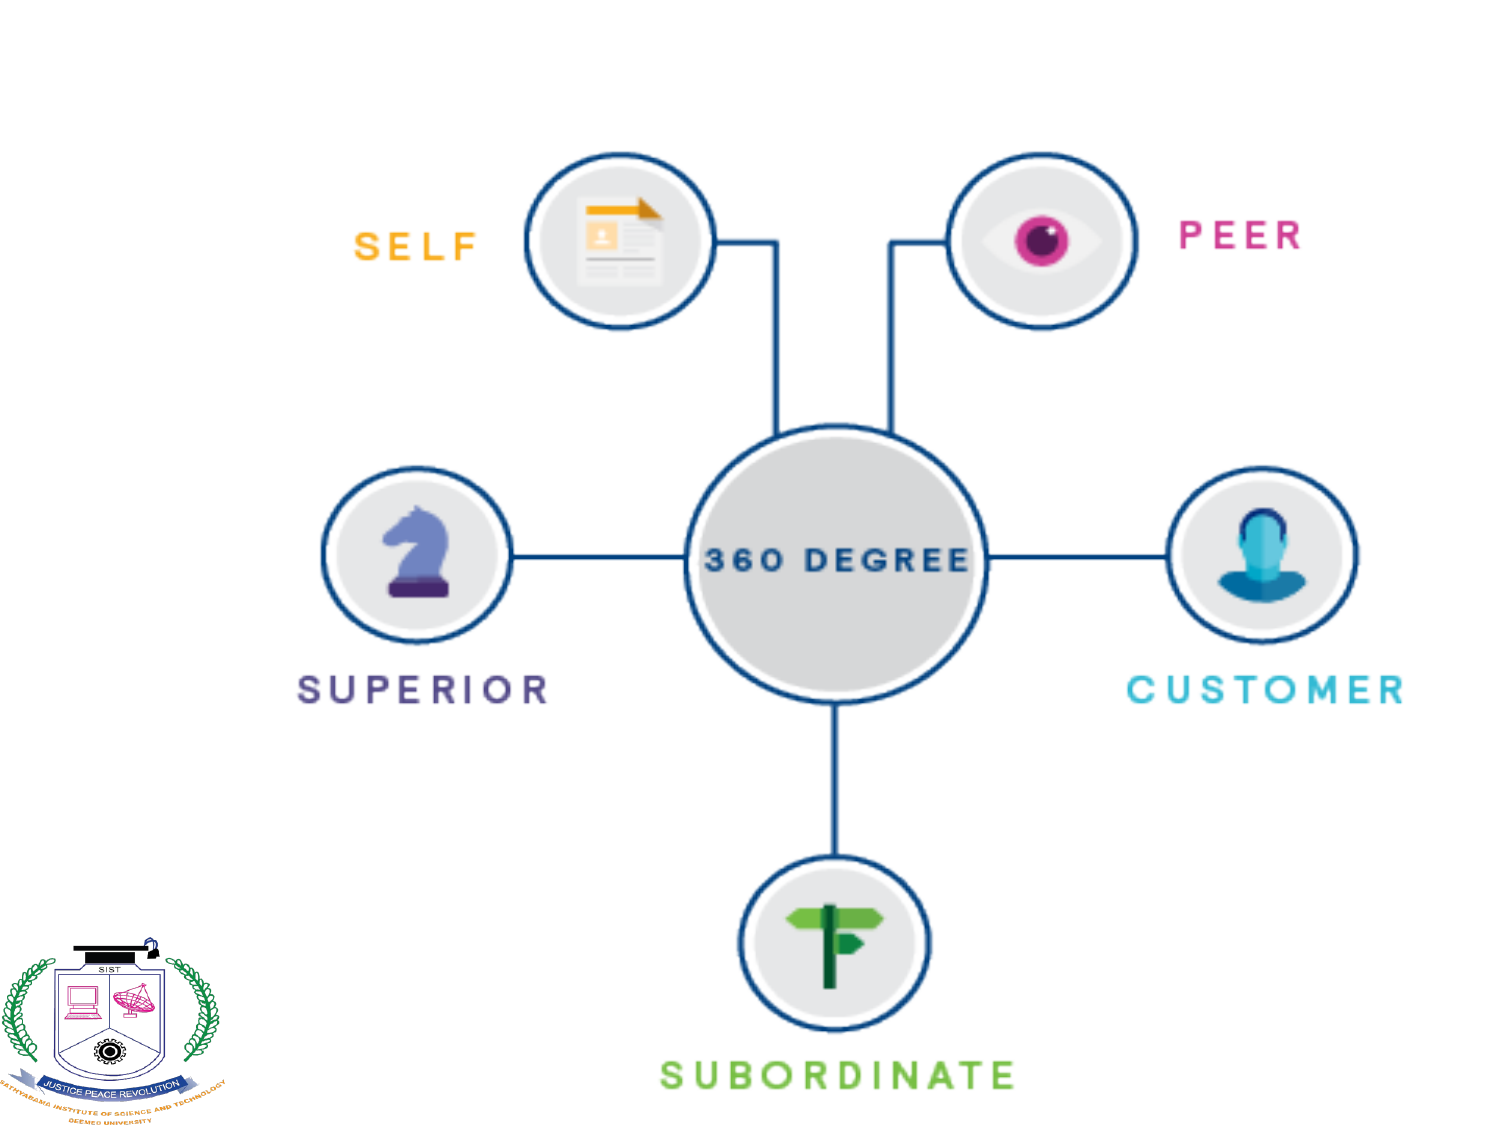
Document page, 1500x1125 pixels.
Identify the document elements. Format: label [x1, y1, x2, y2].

picture [237, 112, 1451, 1125]
picture [0, 937, 225, 1125]
